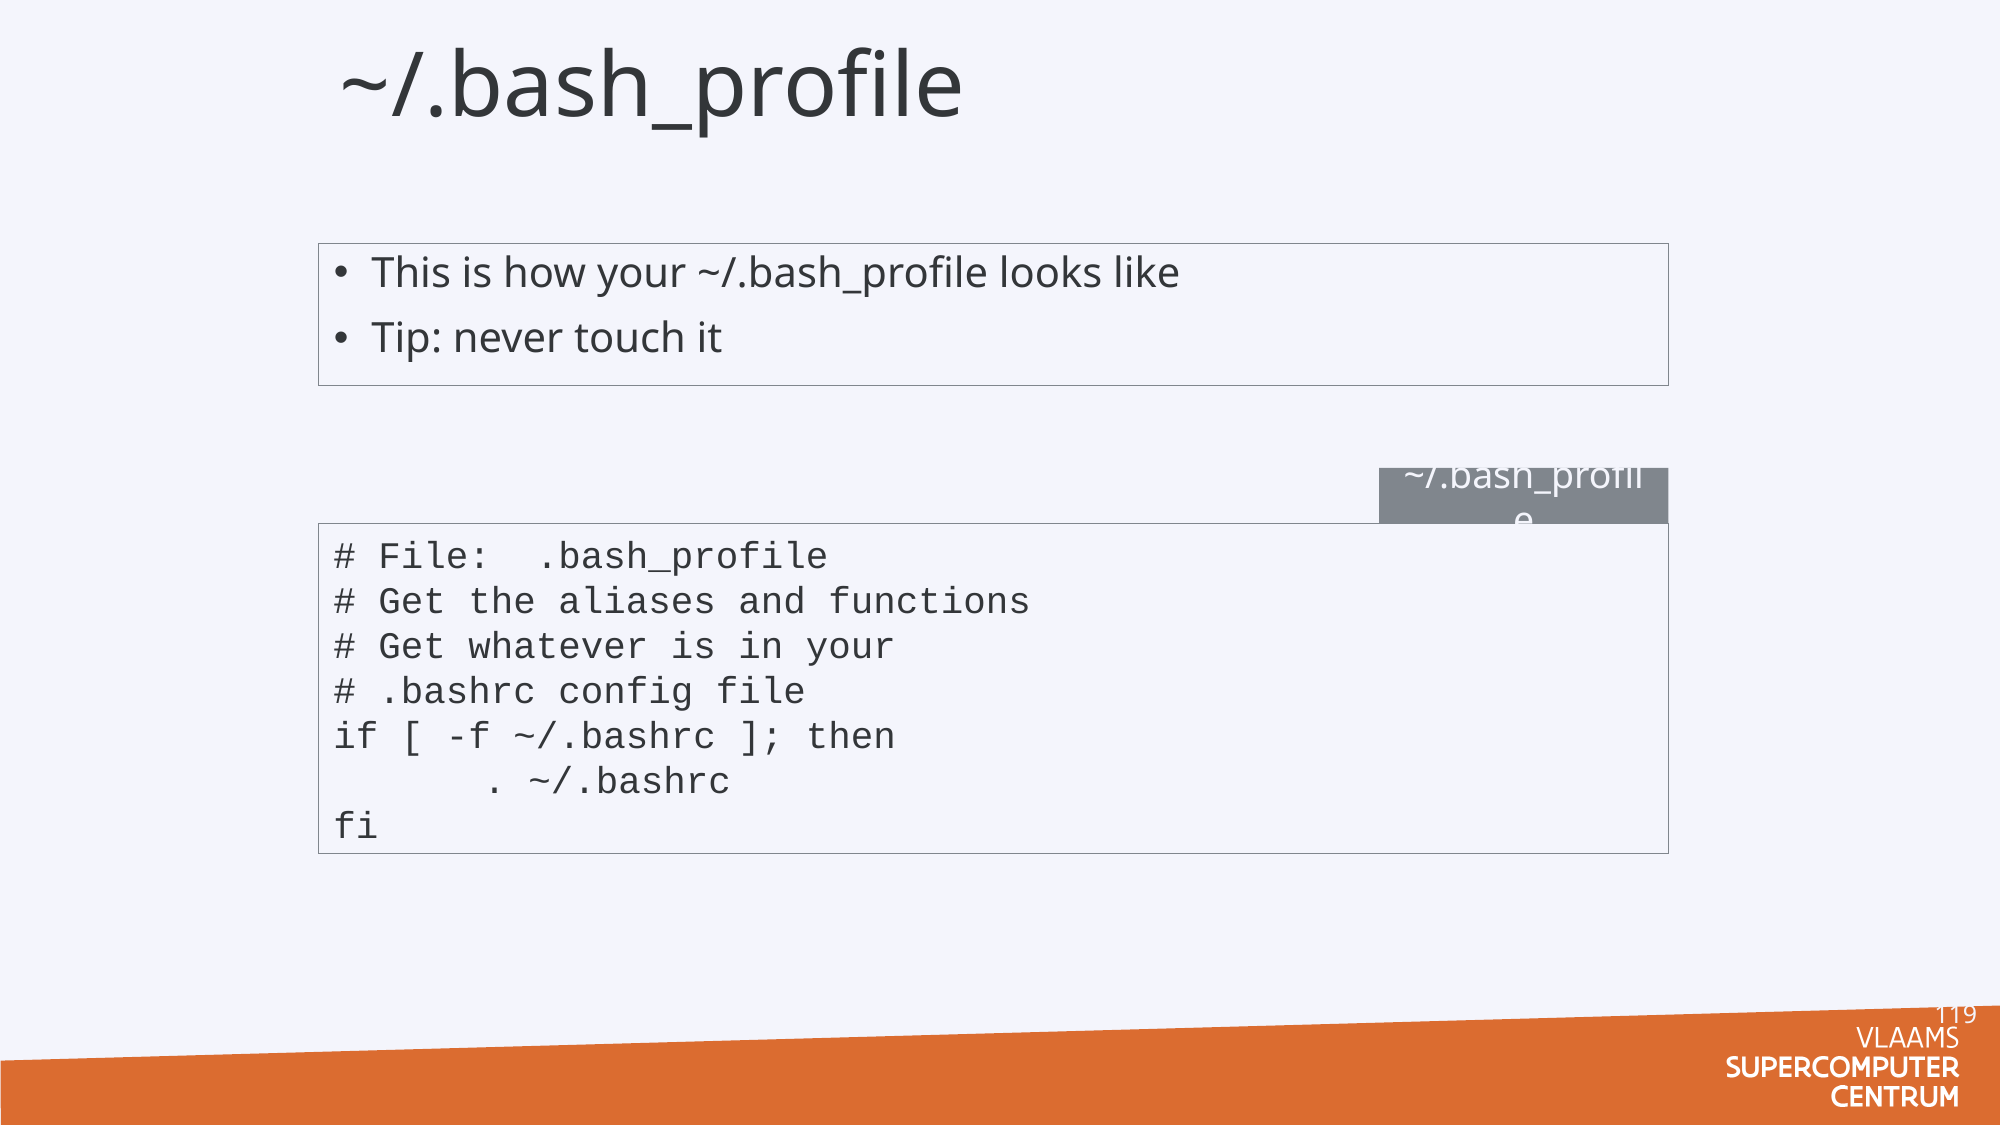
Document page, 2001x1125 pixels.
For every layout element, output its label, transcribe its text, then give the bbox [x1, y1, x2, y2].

slide_number 119 [1787, 992, 1993, 1040]
picture [1725, 1021, 1960, 1117]
title ~/.bash_profile [324, 30, 1662, 144]
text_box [318, 467, 1669, 857]
list This is how your ~/.bash_profile looks like Tip: never touch it [318, 243, 1669, 386]
